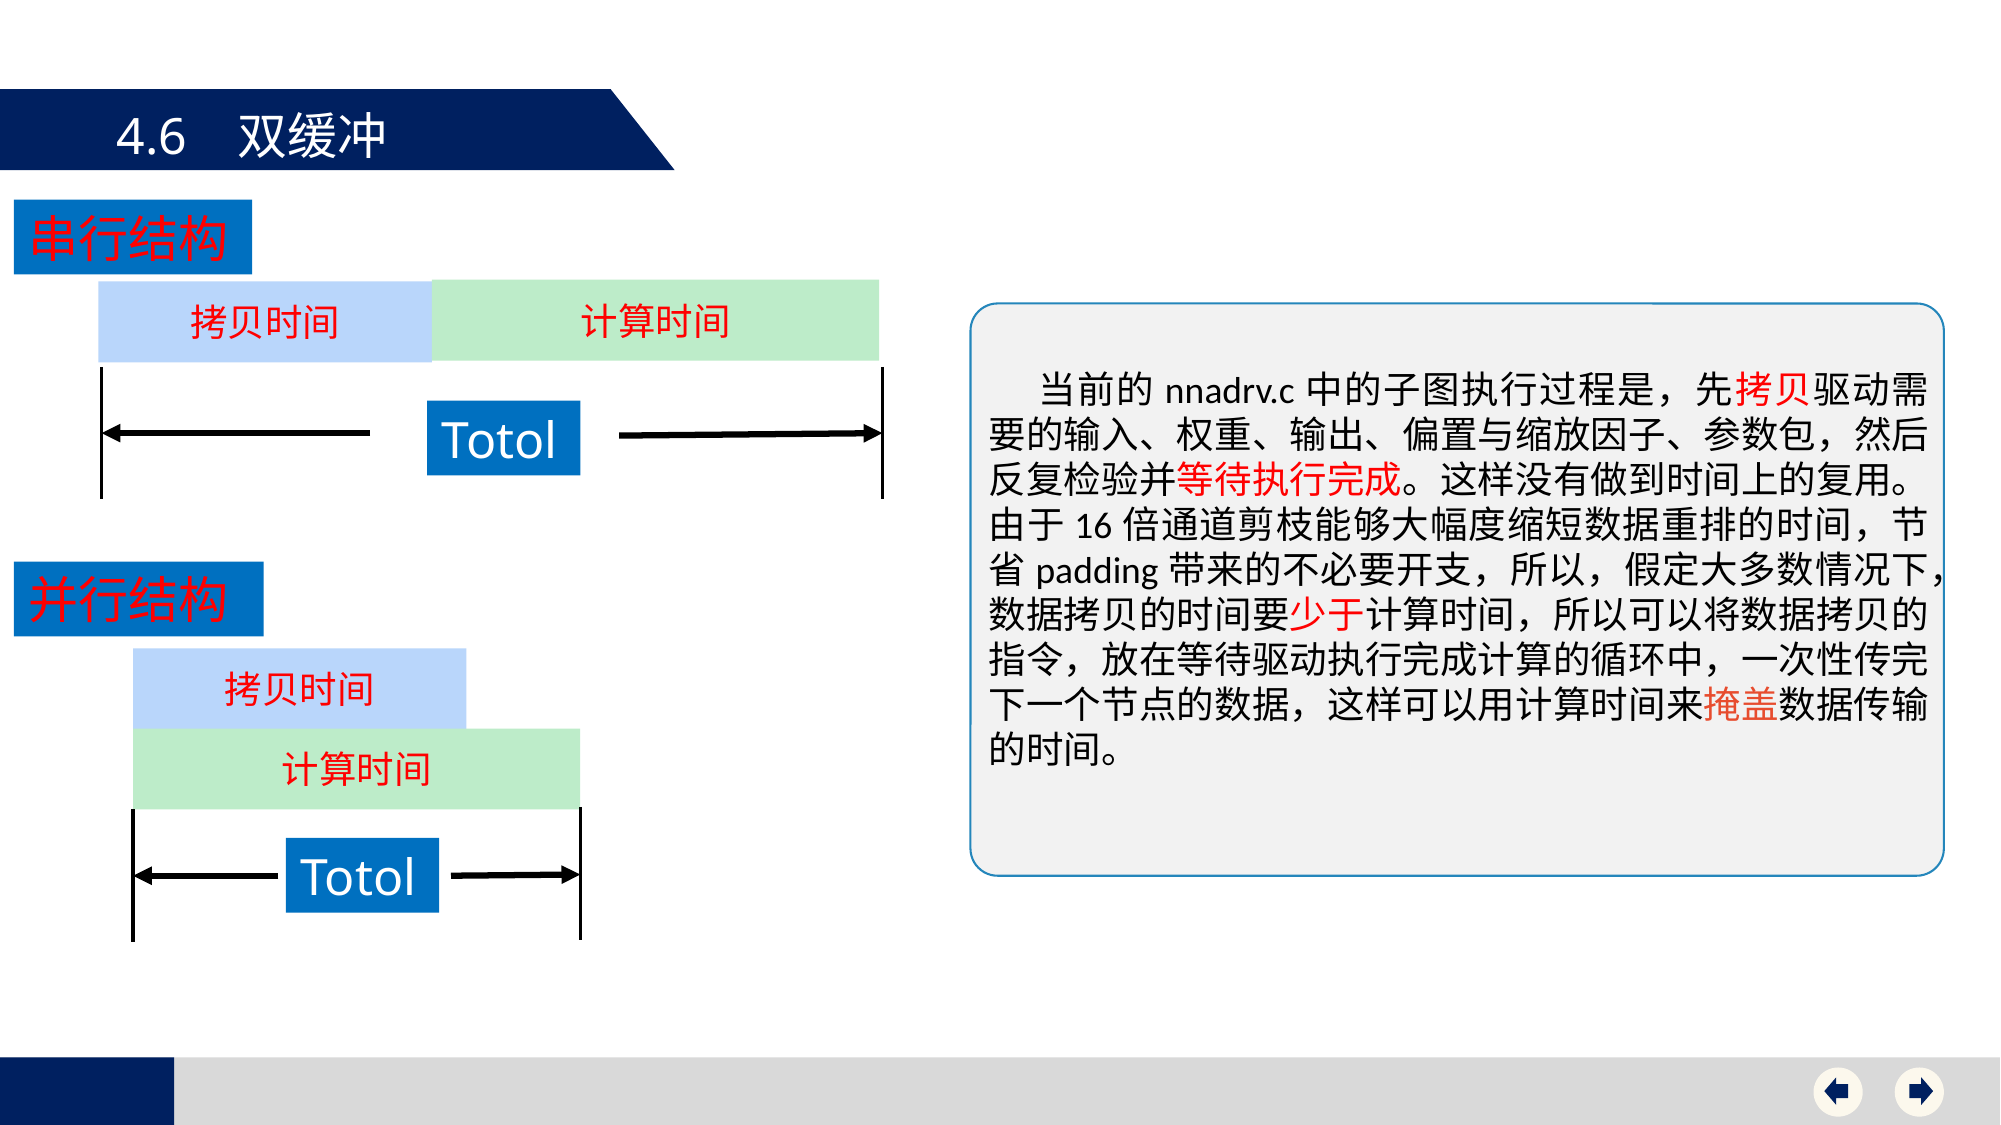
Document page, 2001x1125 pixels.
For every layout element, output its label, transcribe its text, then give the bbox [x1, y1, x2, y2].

text_box 当前的nnadrv.c中的子图执行过程是，先拷贝驱动需要的输入、权重、输出、偏置与缩放因子、参数包，然后反复检验并等待执行完成。这样没有做到时间上的复用。由于16倍通道剪枝能够大幅度缩短数据重排的时间，节省padding带来的不必要开支，所以，假定大多数情况下，数据拷贝的时间要少于计算时间，所以可以将数据拷贝的指令，放在等待驱动执行完成计算的循环中，一次性传完下一个节点的数据，这样可以用计算时间来掩盖数据传输的时间。 [973, 358, 1944, 823]
text_box 计算时间 [132, 727, 581, 810]
text_box 串行结构 [13, 199, 253, 275]
text_box 并行结构 [13, 561, 264, 637]
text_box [0, 89, 675, 173]
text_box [1813, 1067, 1863, 1117]
text_box 计算时间 [431, 279, 880, 362]
text_box 拷贝时间 [132, 647, 468, 727]
text_box Totol [427, 400, 581, 476]
text_box Totol [285, 837, 440, 913]
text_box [1894, 1067, 1944, 1117]
text_box [969, 302, 1945, 877]
text_box 拷贝时间 [97, 280, 433, 363]
